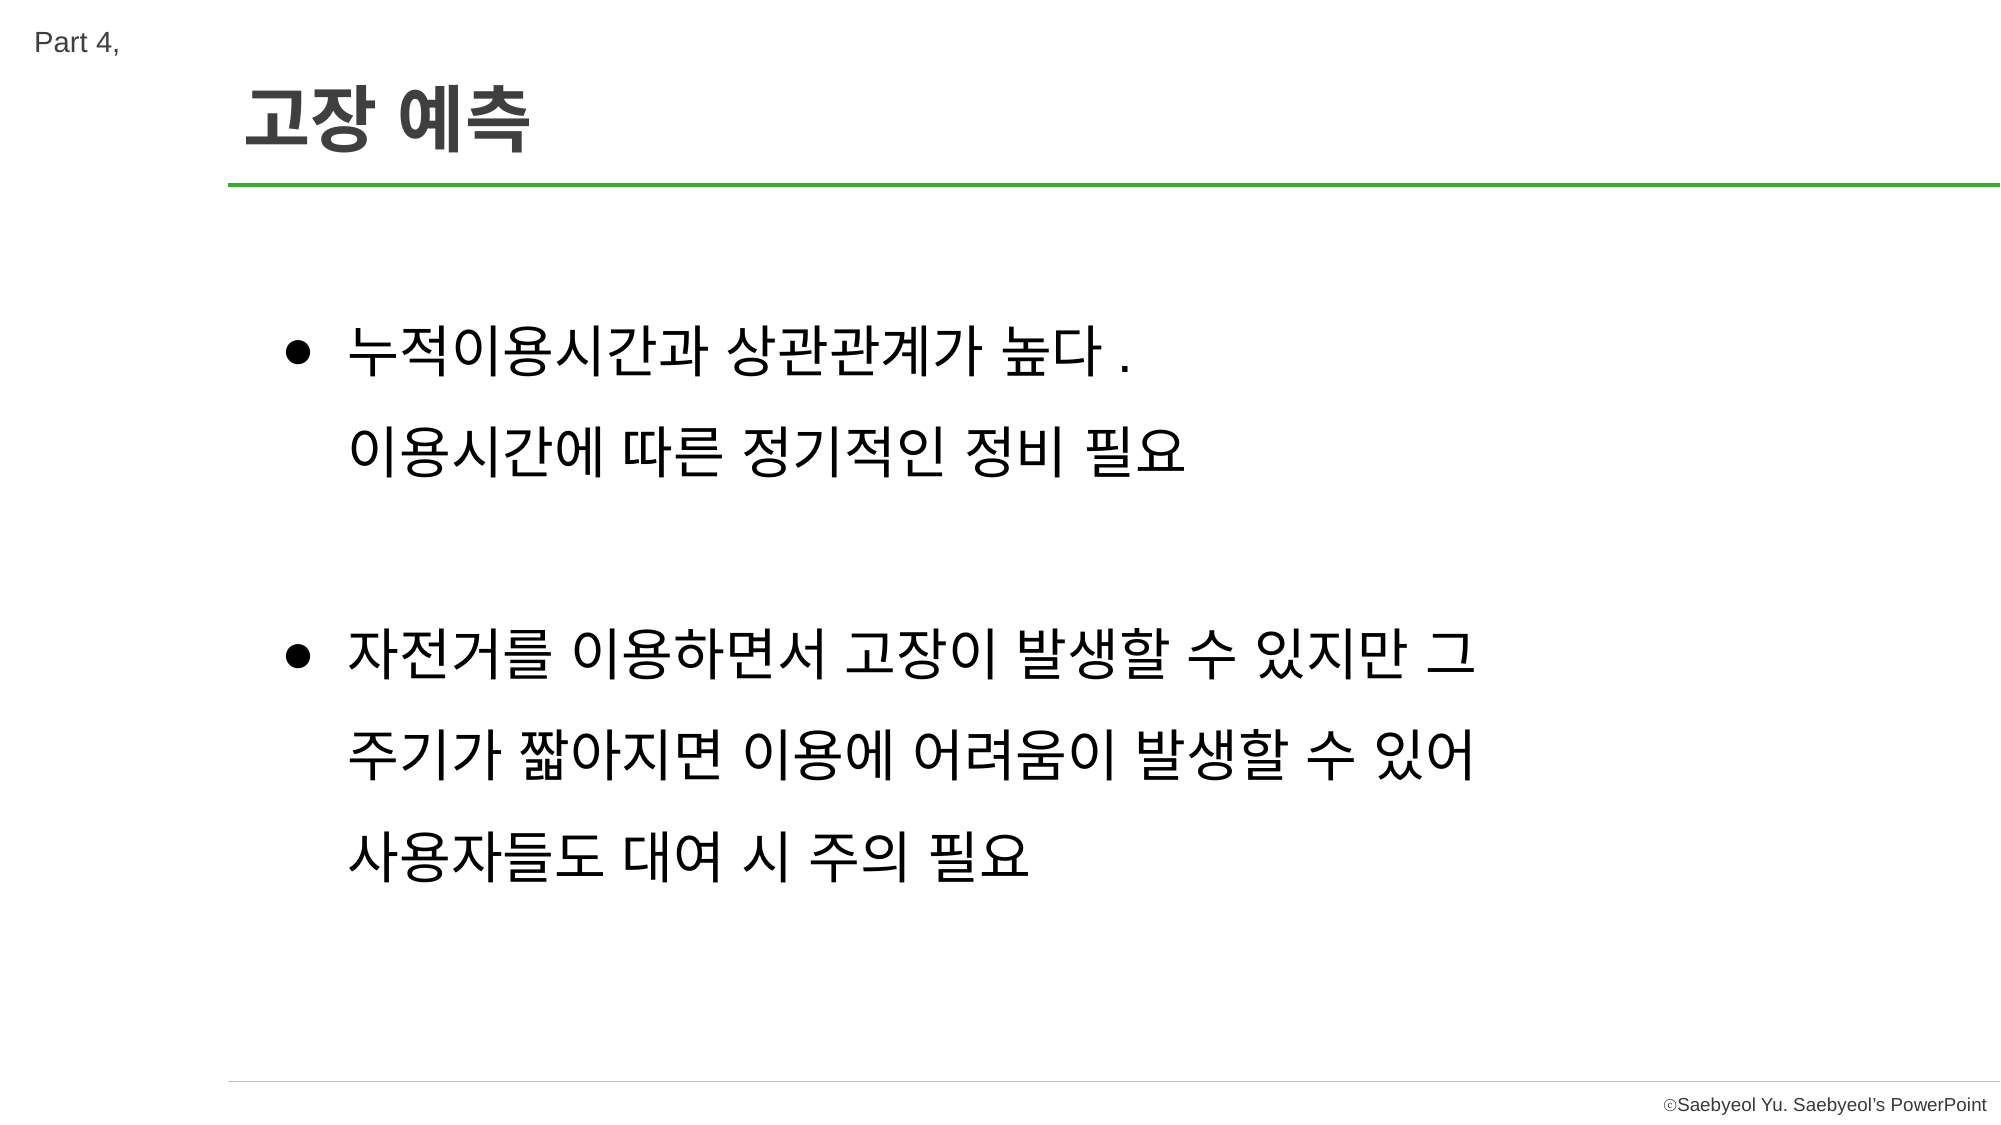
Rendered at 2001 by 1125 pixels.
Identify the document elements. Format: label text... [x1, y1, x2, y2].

text_box 누적이용시간과 상관관계가 높다. 이용시간에 따른 정기적인 정비 필요 자전거를 이용하면서 고장이 발생할 수 있지만 그 주기가 짧아지면 이용에 어려움이 발생할 수 있어 사용자들도 대여 시 주의 필요 [257, 266, 1641, 905]
text_box Part 4, [19, 15, 143, 66]
text_box 고장 예측 [228, 66, 1069, 169]
